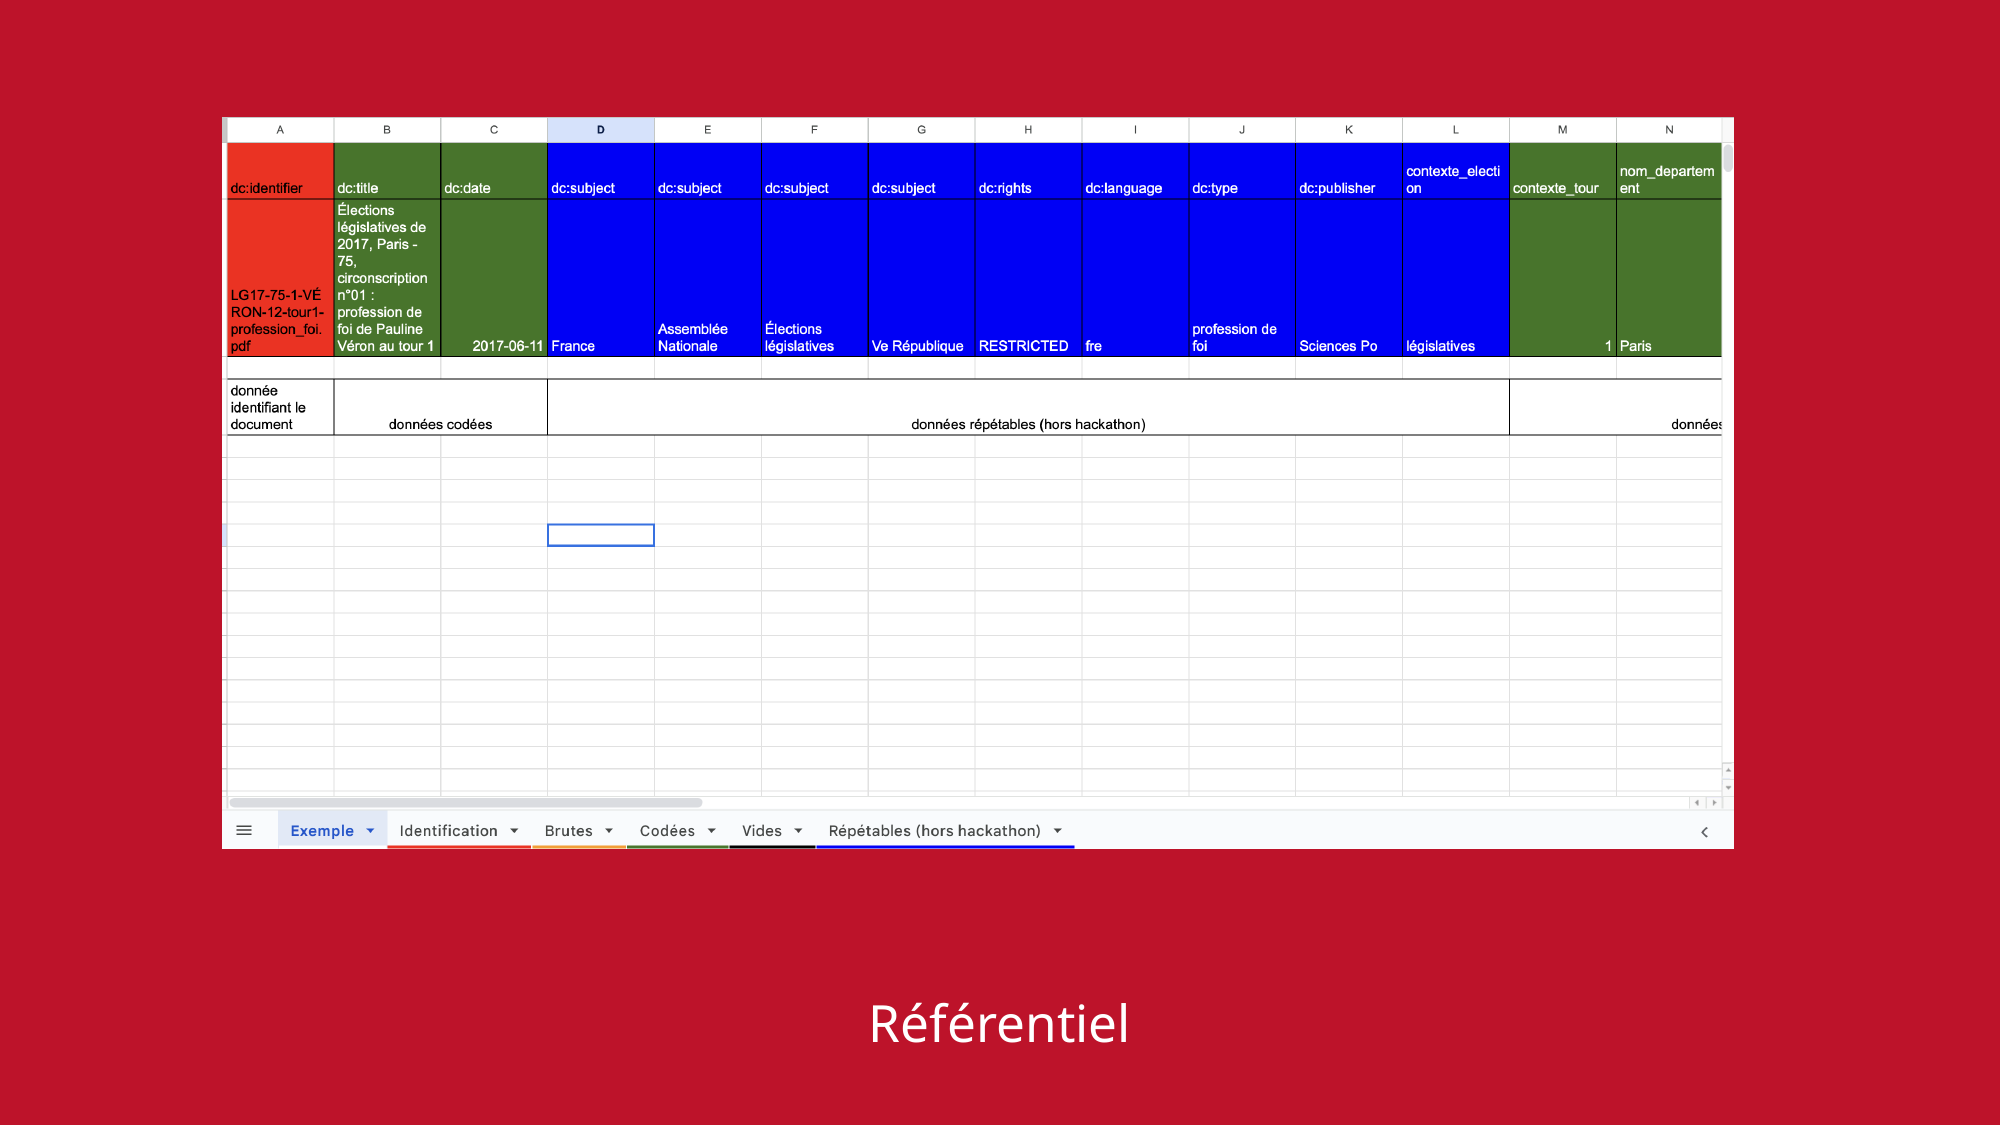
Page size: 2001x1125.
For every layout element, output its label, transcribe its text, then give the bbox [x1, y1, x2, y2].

list Référentiel [684, 910, 1316, 1062]
picture [221, 116, 1734, 849]
